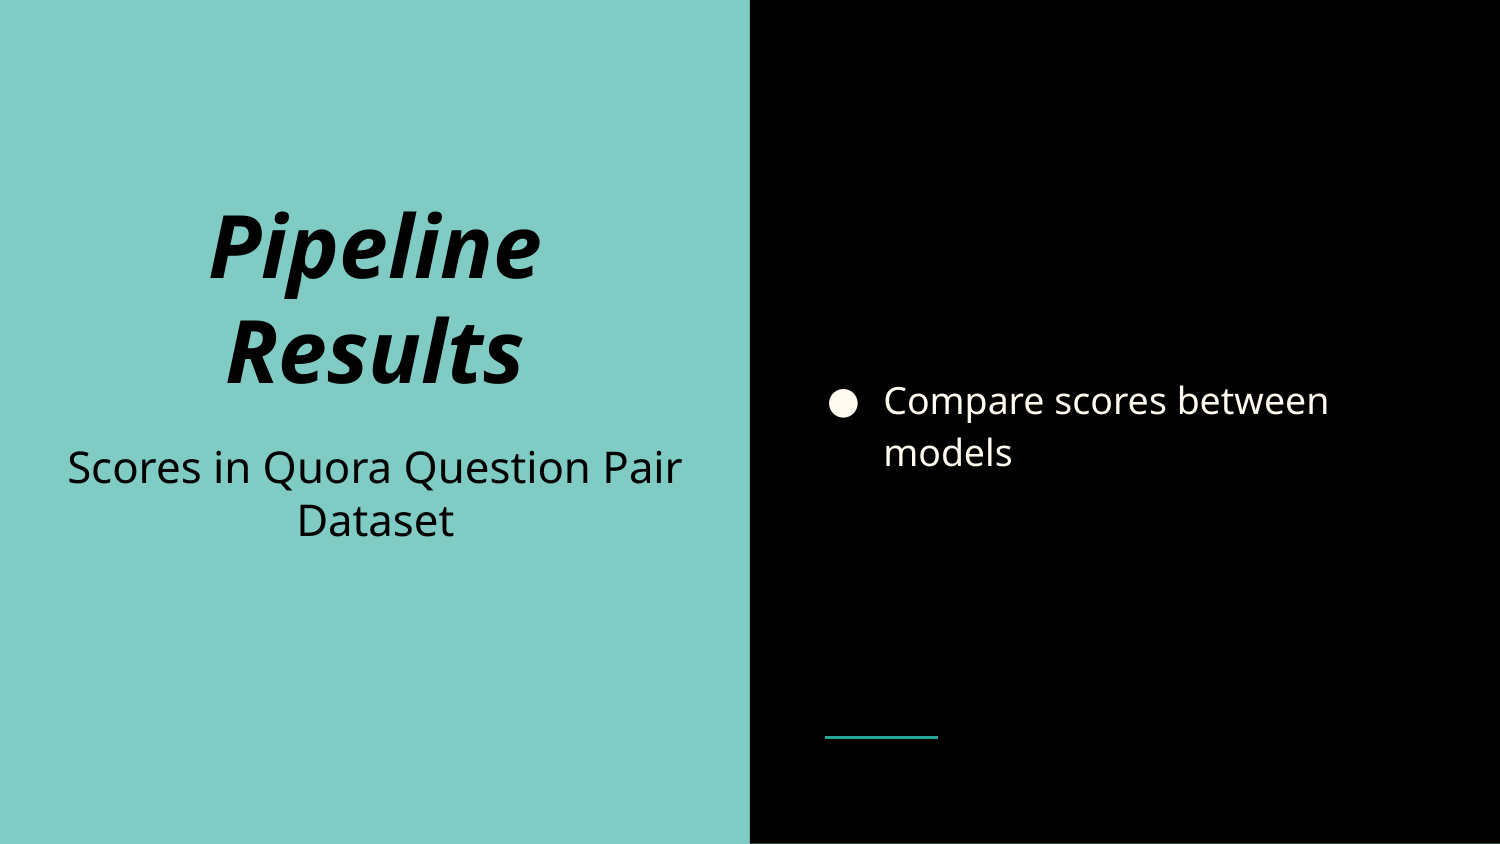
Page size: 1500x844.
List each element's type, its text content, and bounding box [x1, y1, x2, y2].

title Pipeline Results [43, 197, 708, 417]
list Compare scores between models [793, 118, 1471, 725]
subtitle Scores in Quora Question Pair Dataset [43, 425, 708, 646]
